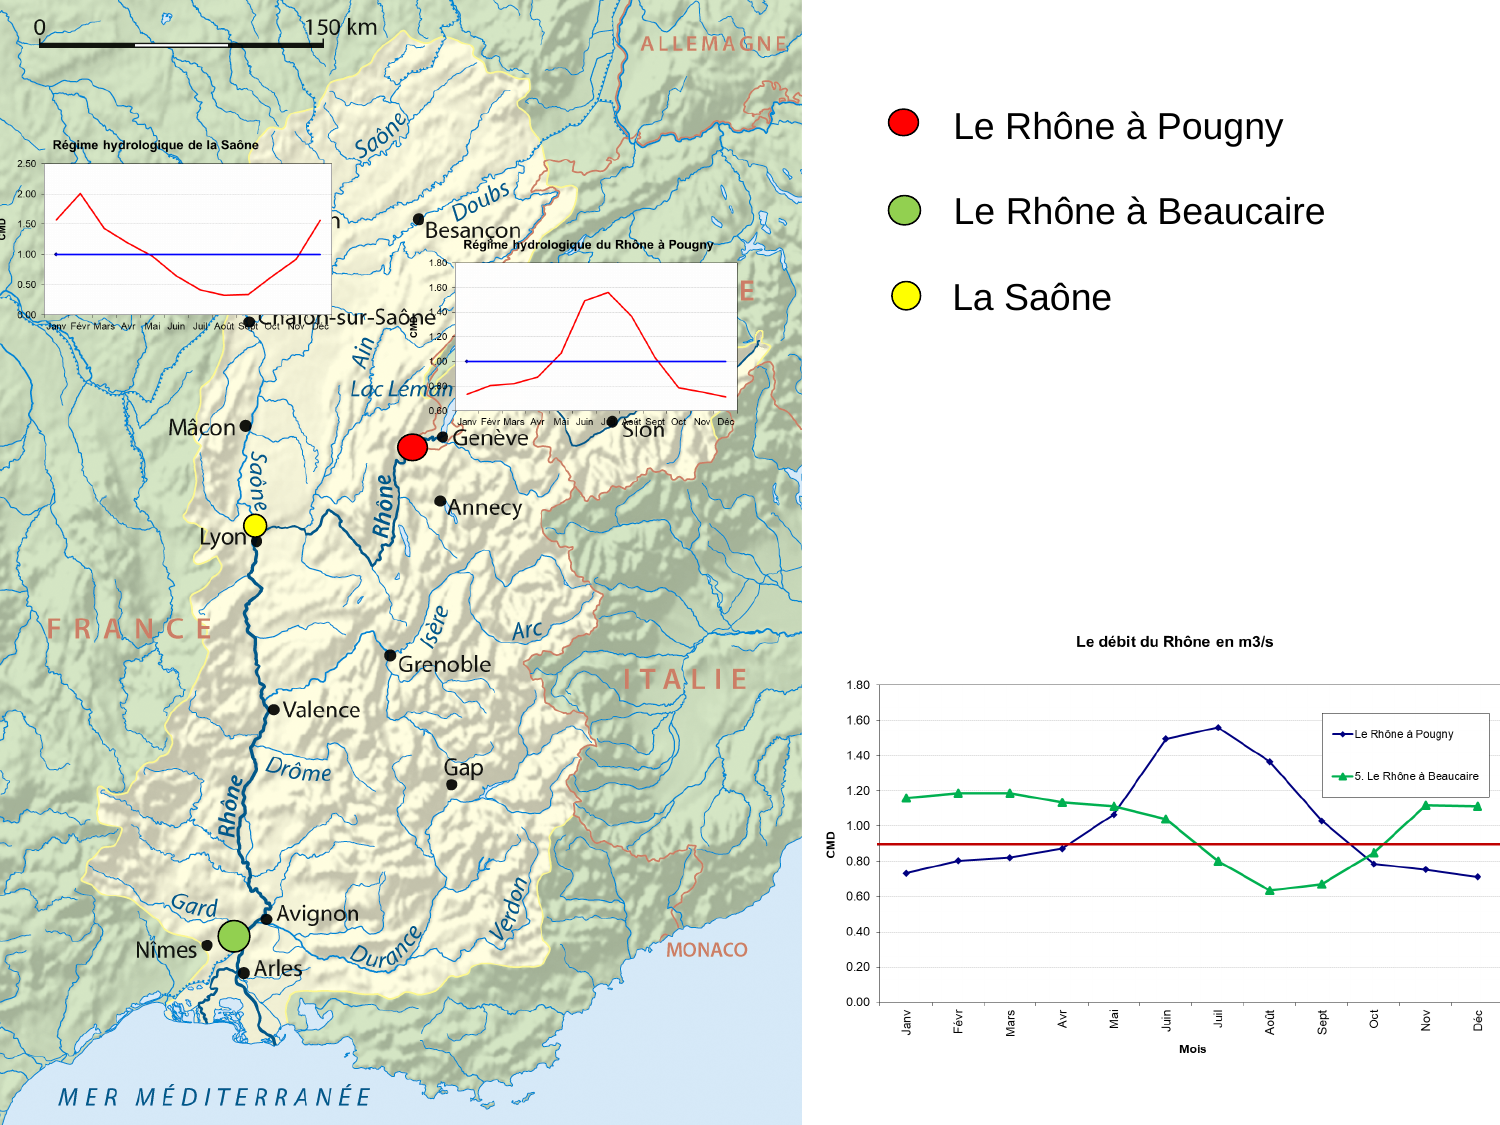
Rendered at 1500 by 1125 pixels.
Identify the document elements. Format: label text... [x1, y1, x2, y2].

text_box [888, 109, 919, 136]
text_box Le Rhône à Pougny [938, 94, 1299, 155]
picture [0, 0, 802, 1125]
text_box La Saône [937, 265, 1128, 326]
text_box Le Rhône à Beaucaire [938, 179, 1341, 240]
text_box [891, 281, 921, 310]
picture [811, 617, 1500, 1070]
text_box [888, 195, 921, 225]
